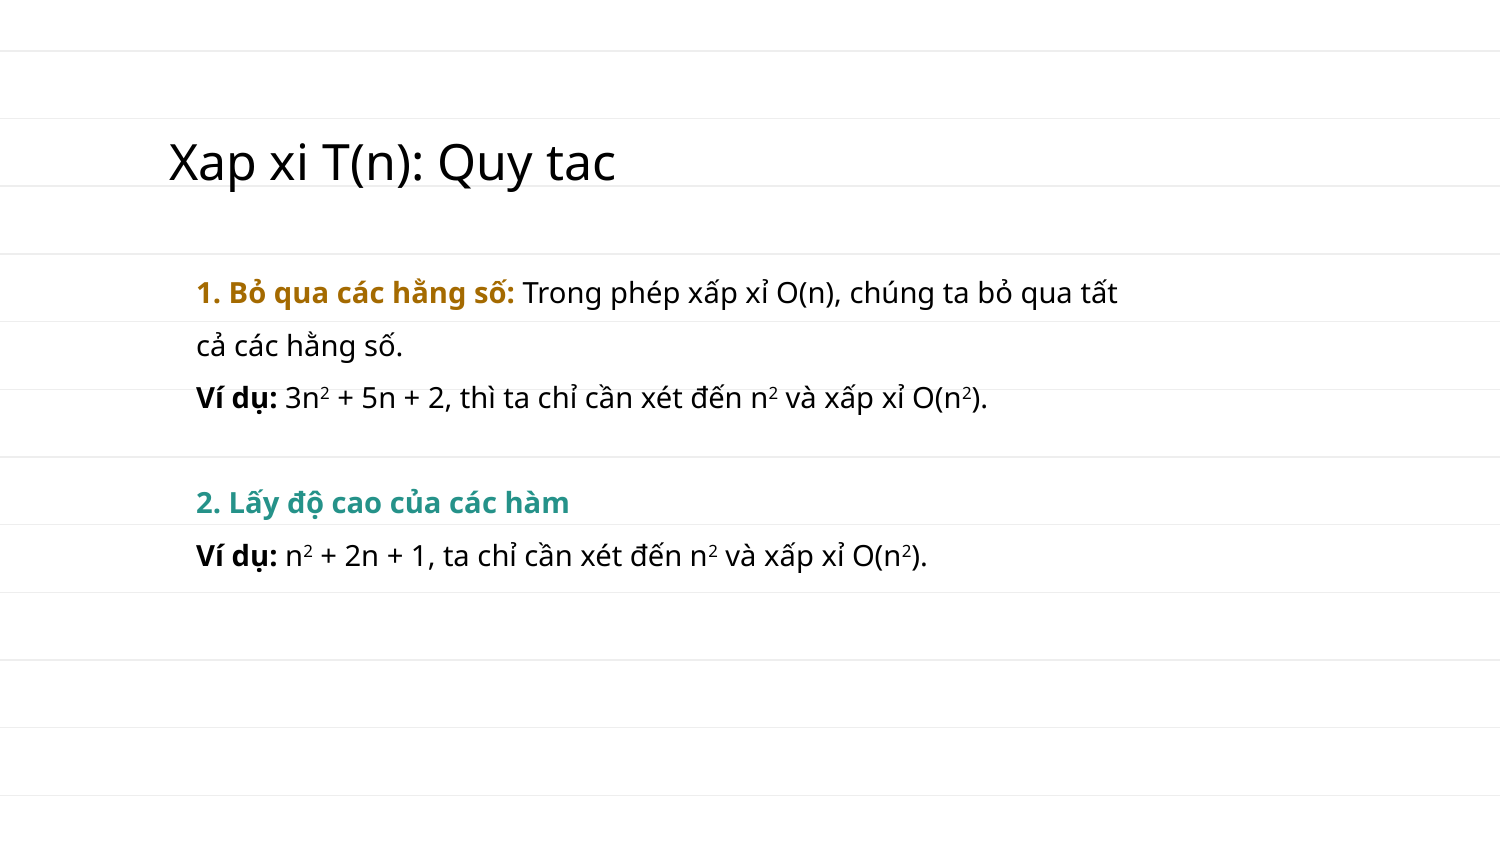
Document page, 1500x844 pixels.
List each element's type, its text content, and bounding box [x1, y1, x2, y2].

list 1. Bỏ qua các hằng số: Trong phép xấp xỉ O(n), chúng ta bỏ qua tất cả các hằng số. Ví dụ: 3n2 + 5n + 2, thì ta chỉ cần xét đến n2 và xấp xỉ O(n2). 2. Lấy độ cao của các hàm Ví dụ: n2 + 2n + 1, ta chỉ cần xét đến n2 và xấp xỉ O(n2). [154, 242, 1149, 743]
title Xap xi T(n): Quy tac [154, 84, 1351, 205]
